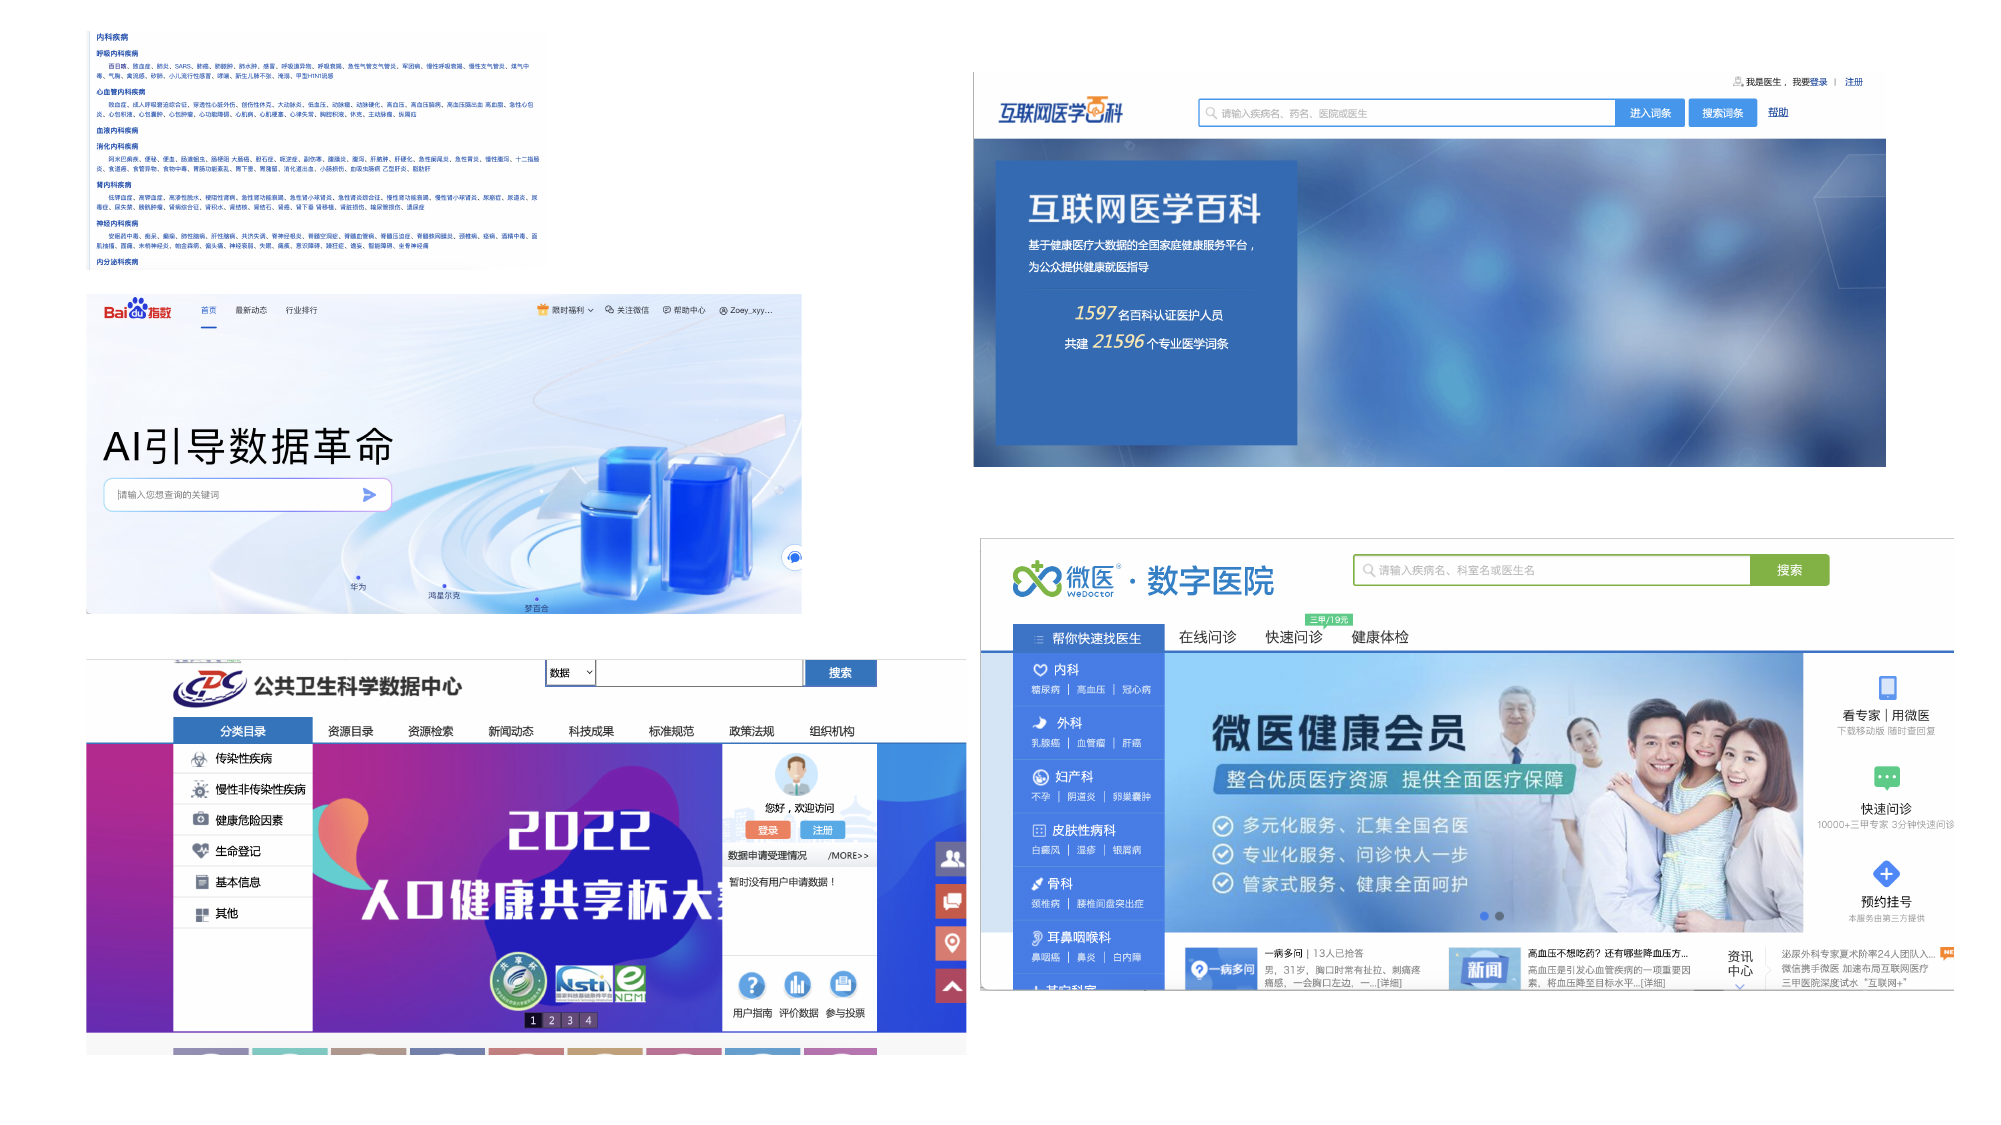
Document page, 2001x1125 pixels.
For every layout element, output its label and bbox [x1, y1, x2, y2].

picture [86, 656, 967, 1055]
picture [980, 538, 1954, 991]
picture [972, 72, 1886, 467]
picture [86, 31, 546, 270]
picture [86, 294, 802, 614]
